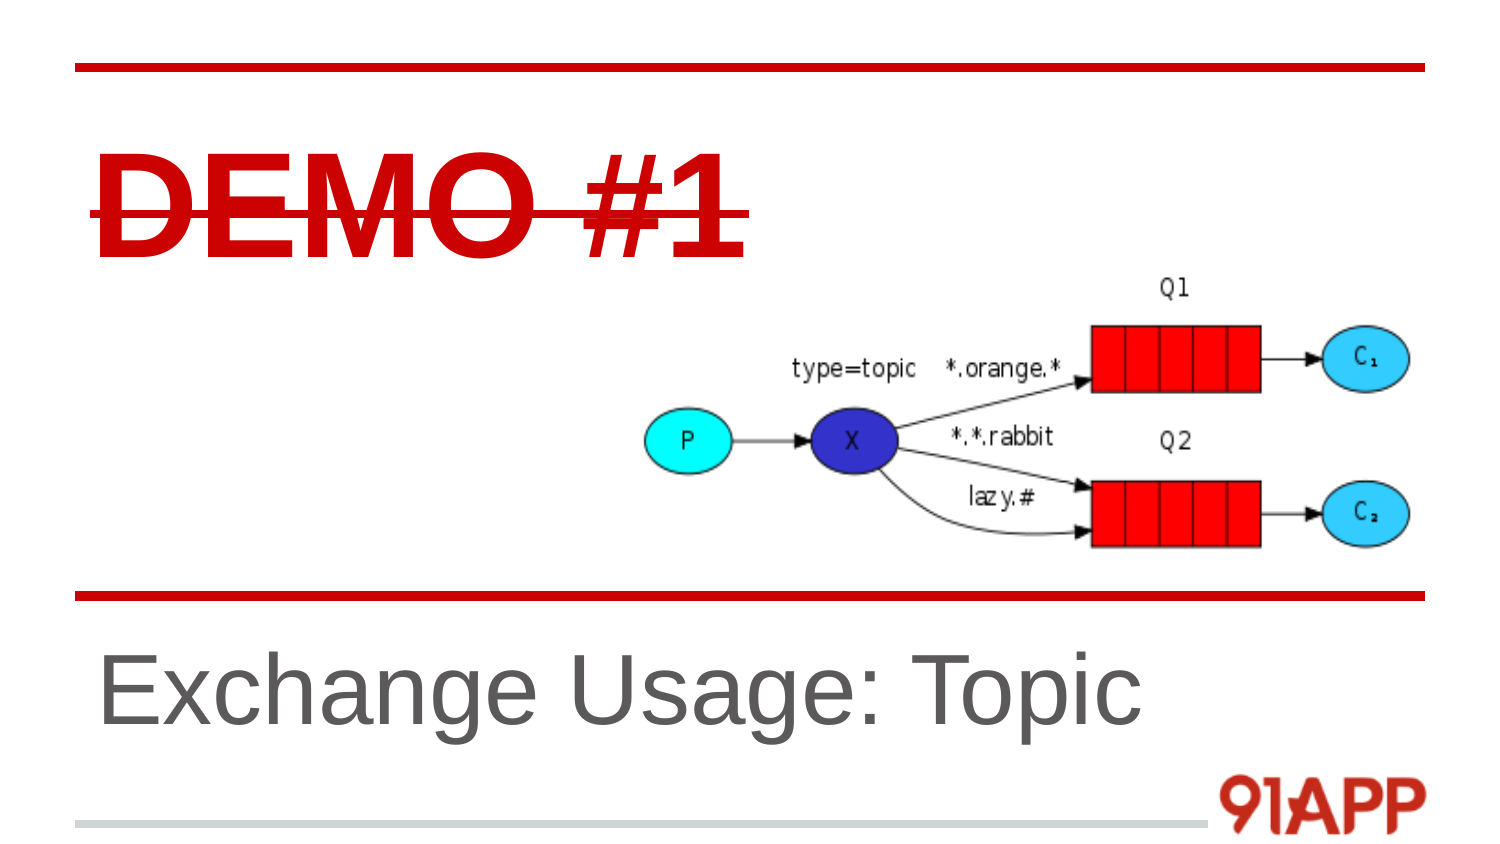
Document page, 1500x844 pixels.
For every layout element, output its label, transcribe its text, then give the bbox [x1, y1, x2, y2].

title DEMO #1 [75, 92, 1425, 587]
subtitle Exchange Usage: Topic [75, 609, 1425, 812]
picture [1208, 768, 1433, 844]
picture [639, 245, 1416, 599]
